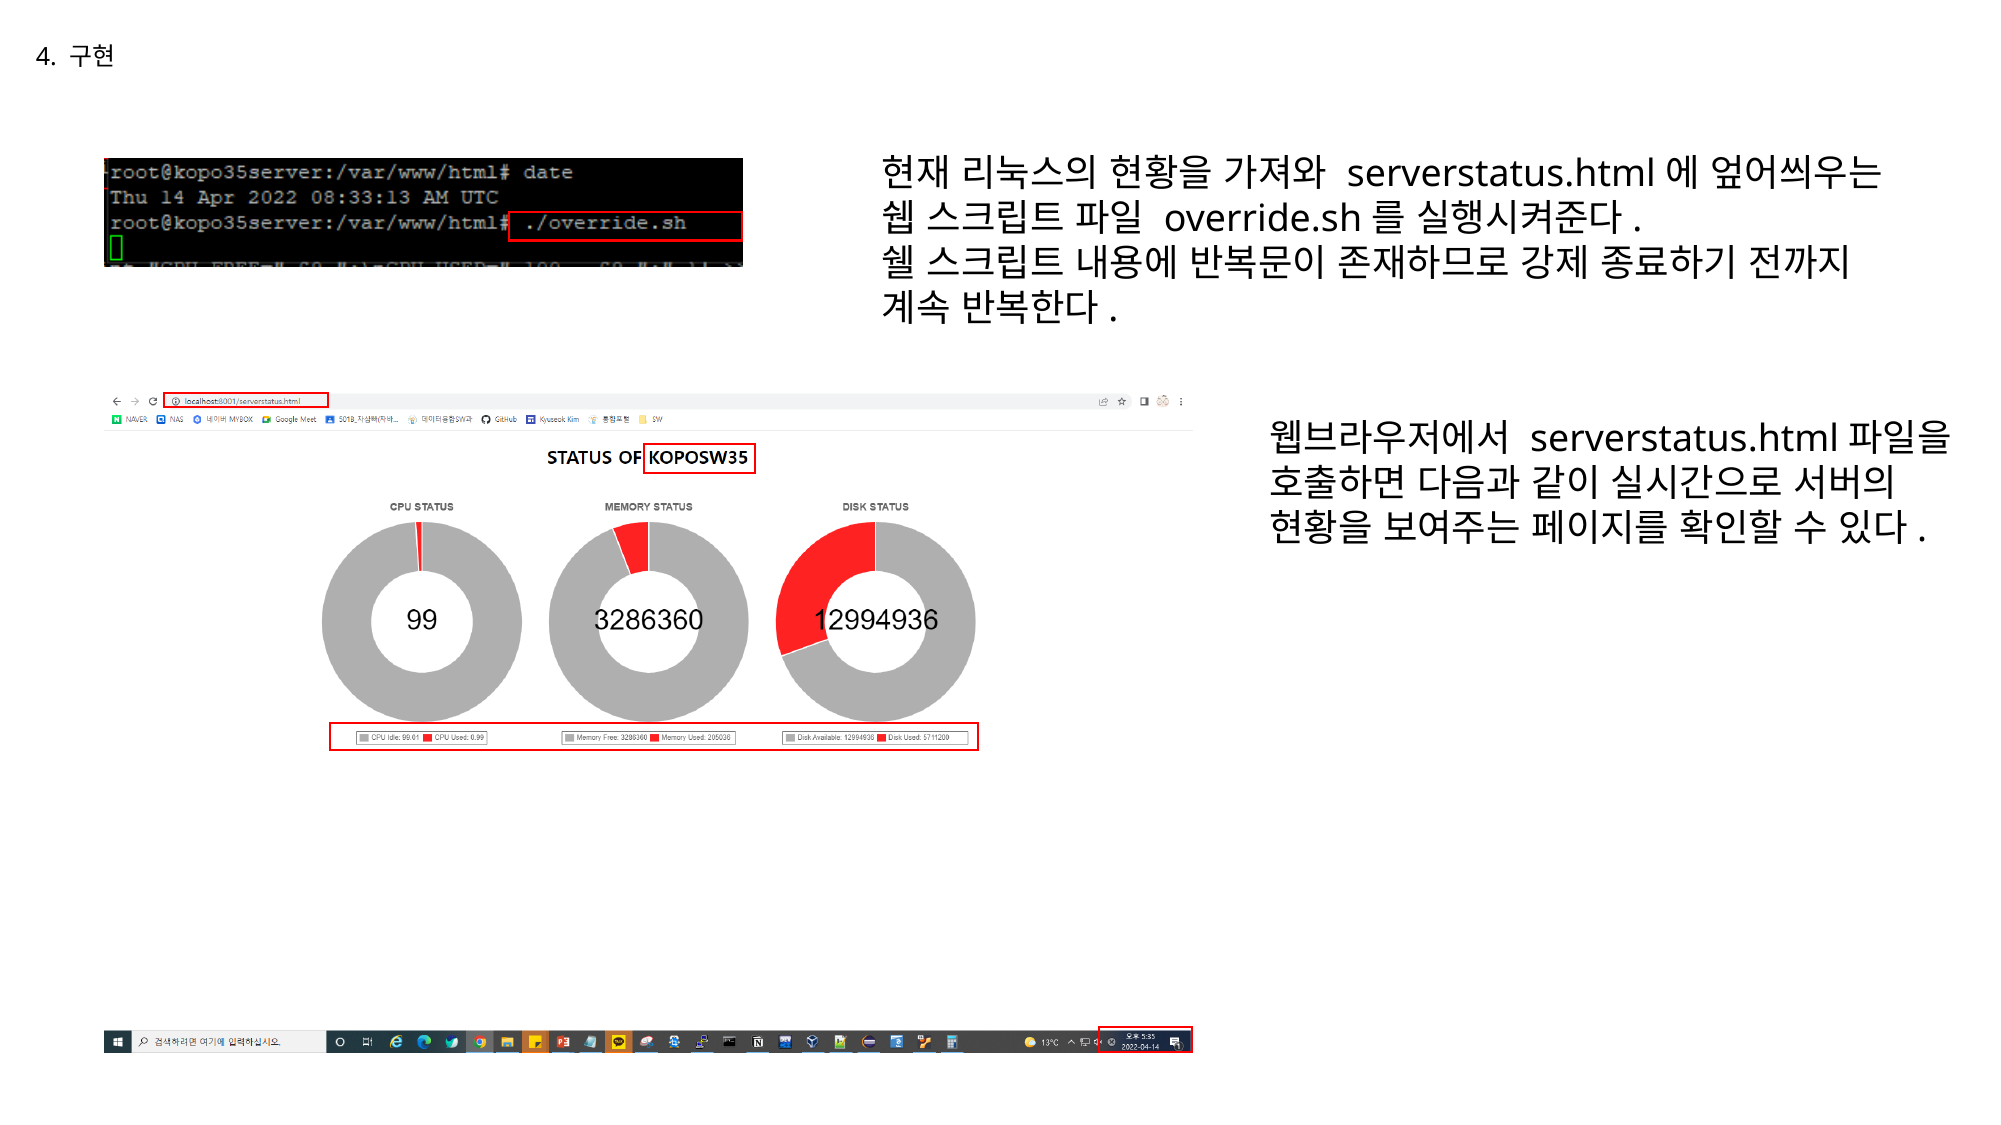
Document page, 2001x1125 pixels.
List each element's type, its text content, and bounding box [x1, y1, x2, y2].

text_box 4. 구현 [20, 31, 576, 79]
picture [104, 158, 743, 267]
text_box 웹브라우저에서 serverstatus.html파일을 호출하면 다음과 같이 실시간으로 서버의 현황을 보여주는 페이지를 확인할 수 있다. [1254, 407, 1967, 557]
picture [104, 392, 1193, 1053]
text_box 현재 리눅스의 현황을 가져와 serverstatus.html에 엎어씌우는 쉡 스크립트 파일 override.sh를 실행시켜준다. 쉘 스크립트 내용에 반복문이 존재하므로 강제 종료하기 전까지 계속 반복한다. [867, 142, 1898, 337]
